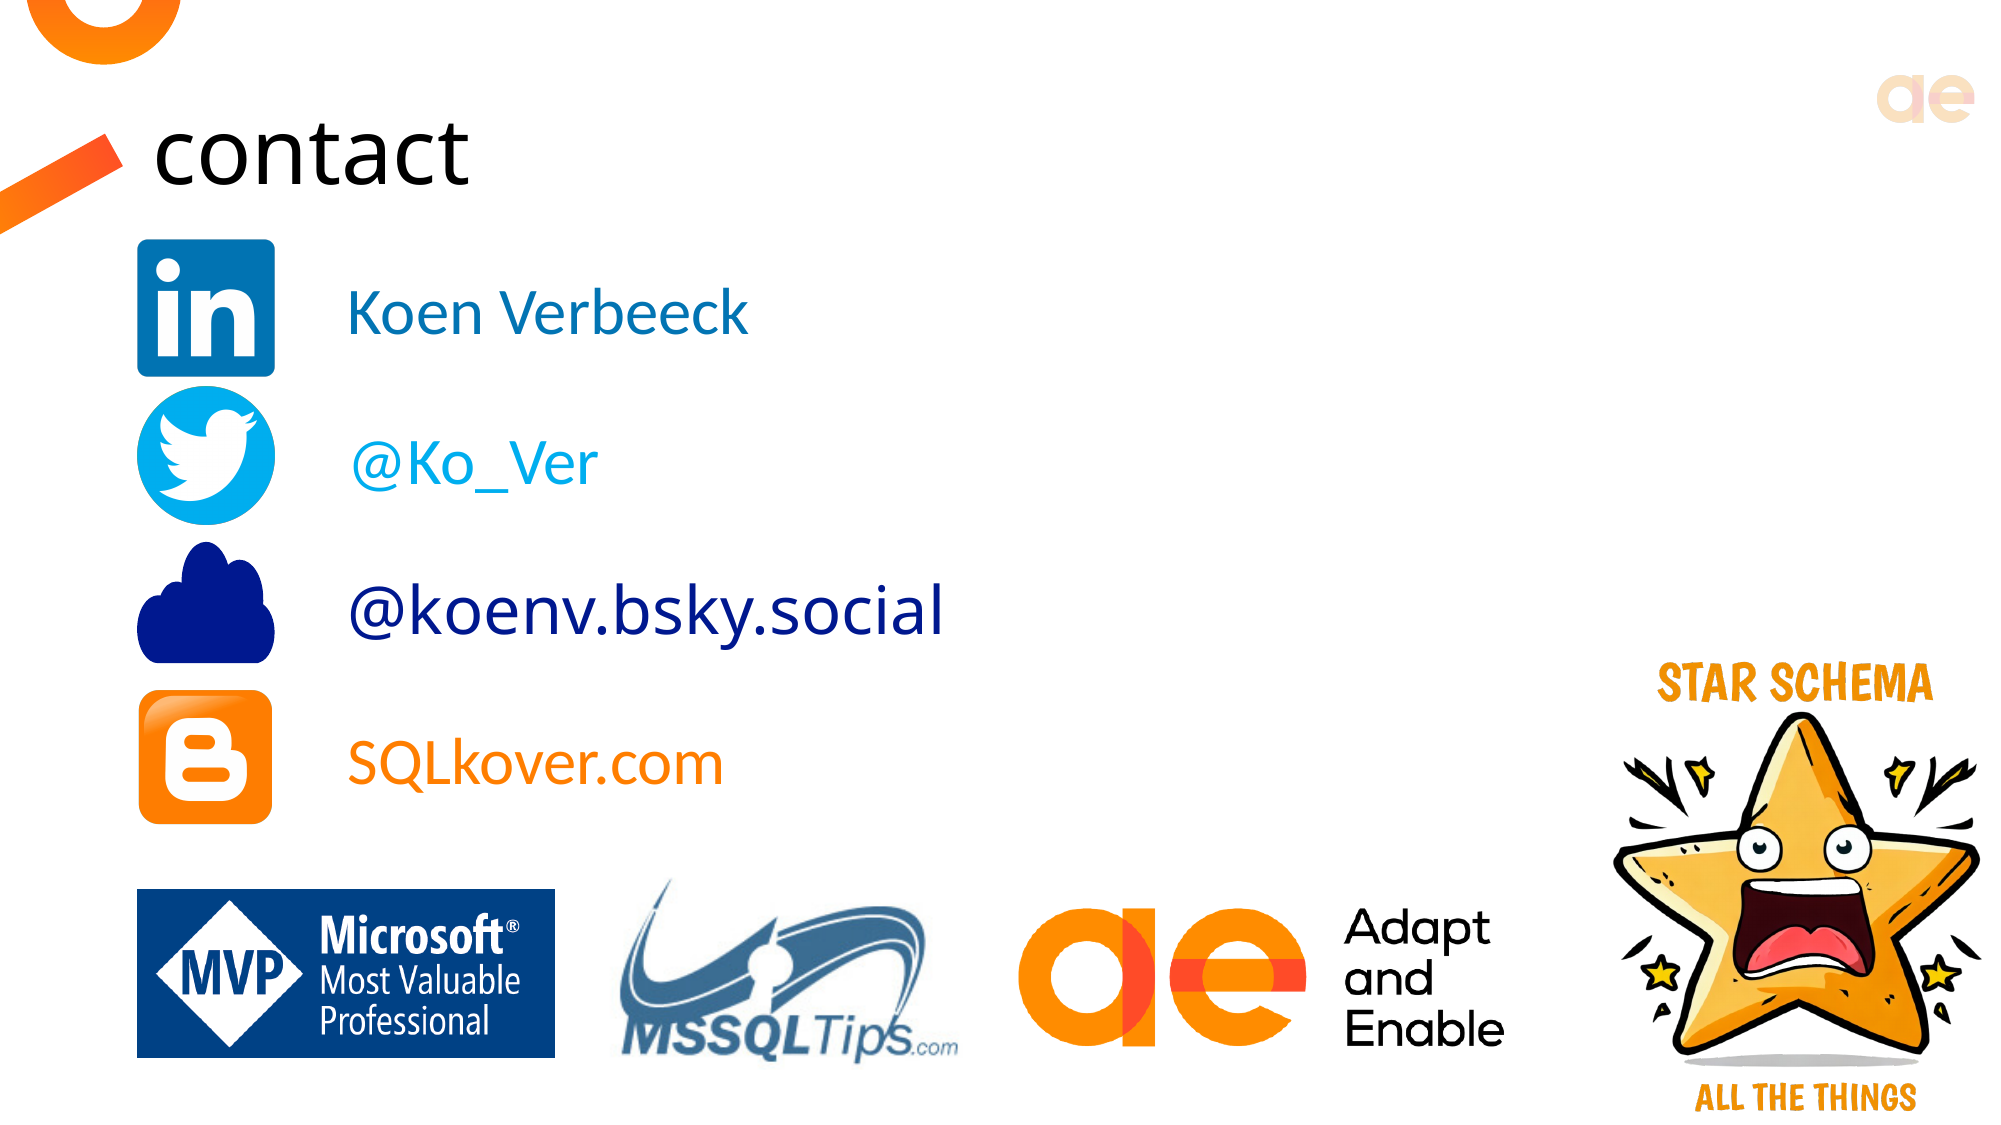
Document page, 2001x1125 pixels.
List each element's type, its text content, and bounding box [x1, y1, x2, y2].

text_box [137, 541, 275, 664]
picture [1567, 649, 2000, 1125]
picture [137, 689, 273, 826]
text_box @Ko_Ver [332, 410, 809, 505]
picture [597, 865, 973, 1078]
picture [137, 386, 195, 444]
picture [1877, 75, 1975, 123]
picture [137, 889, 555, 1058]
picture [161, 410, 255, 500]
text_box Koen Verbeeck [332, 260, 809, 355]
picture [217, 386, 275, 443]
text_box SQLkover.com [332, 710, 809, 805]
text_box @koenv.bsky.social [332, 560, 1192, 655]
picture [1009, 891, 1515, 1056]
picture [219, 469, 275, 525]
title contact [137, 79, 1863, 212]
picture [137, 239, 275, 377]
picture [137, 467, 193, 525]
